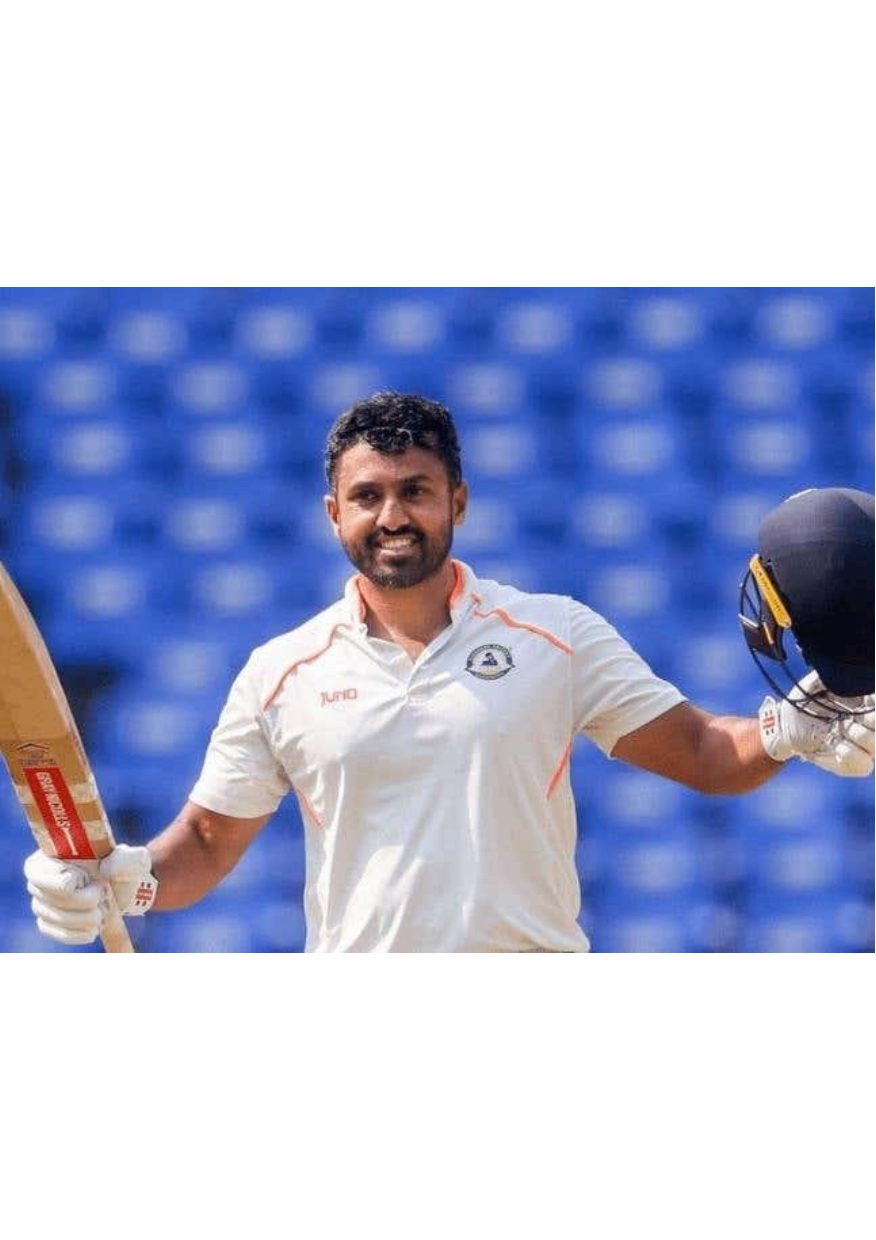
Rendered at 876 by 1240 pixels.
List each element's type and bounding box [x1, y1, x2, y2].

picture [0, 286, 875, 953]
